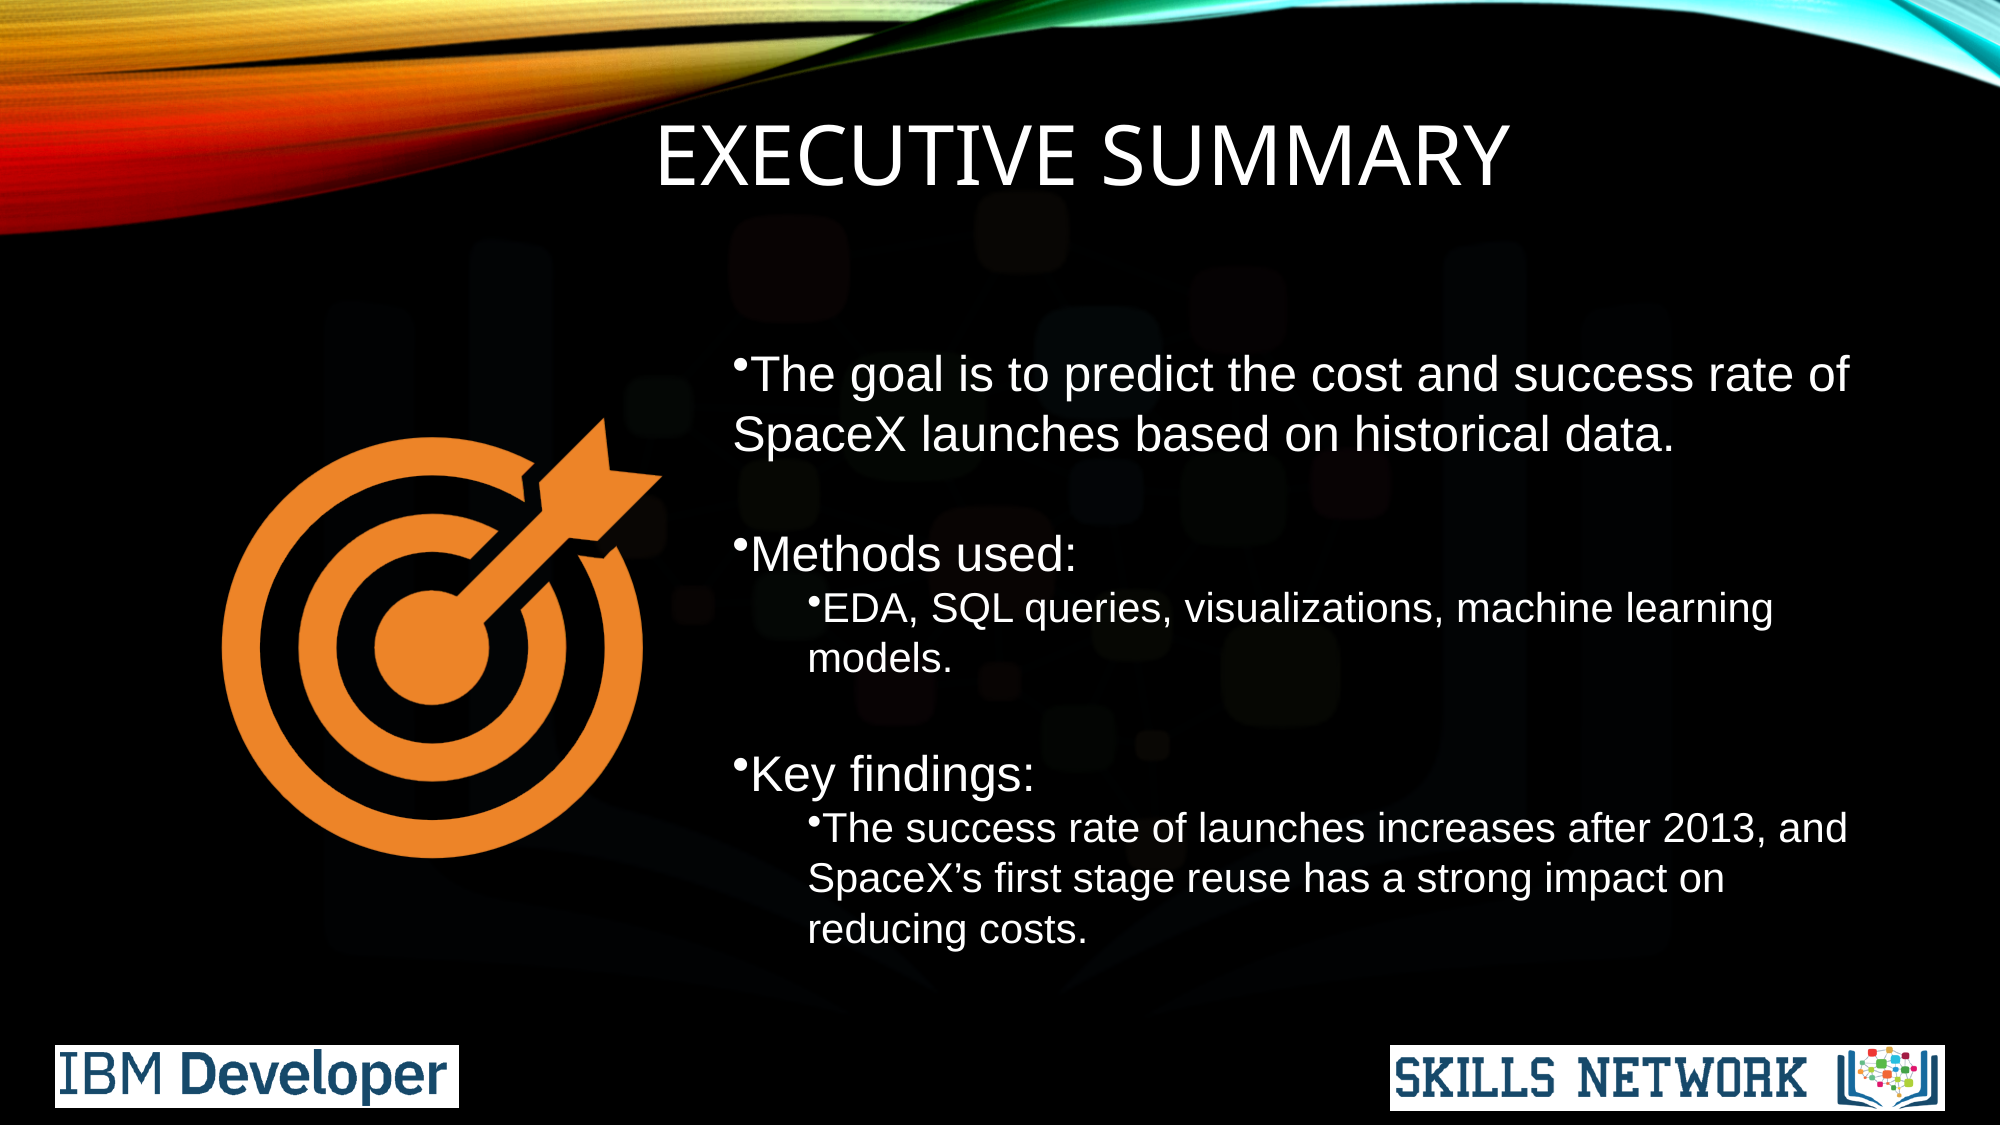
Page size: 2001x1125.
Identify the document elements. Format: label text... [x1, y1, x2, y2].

picture [1390, 1045, 1945, 1111]
picture [178, 377, 704, 902]
title EXECUTIVE SUMMARY [120, 50, 1526, 268]
list The goal is to predict the cost and success rate of SpaceX launches based on historical data. Methods used: EDA, SQL queries, visualizations, machine learning models. Key findings: The success rate of launches increases after 2013, and SpaceX’s first stage reuse has a strong impact on reducing costs. [717, 273, 1877, 1006]
picture [0, 0, 2000, 237]
picture [55, 1045, 459, 1108]
